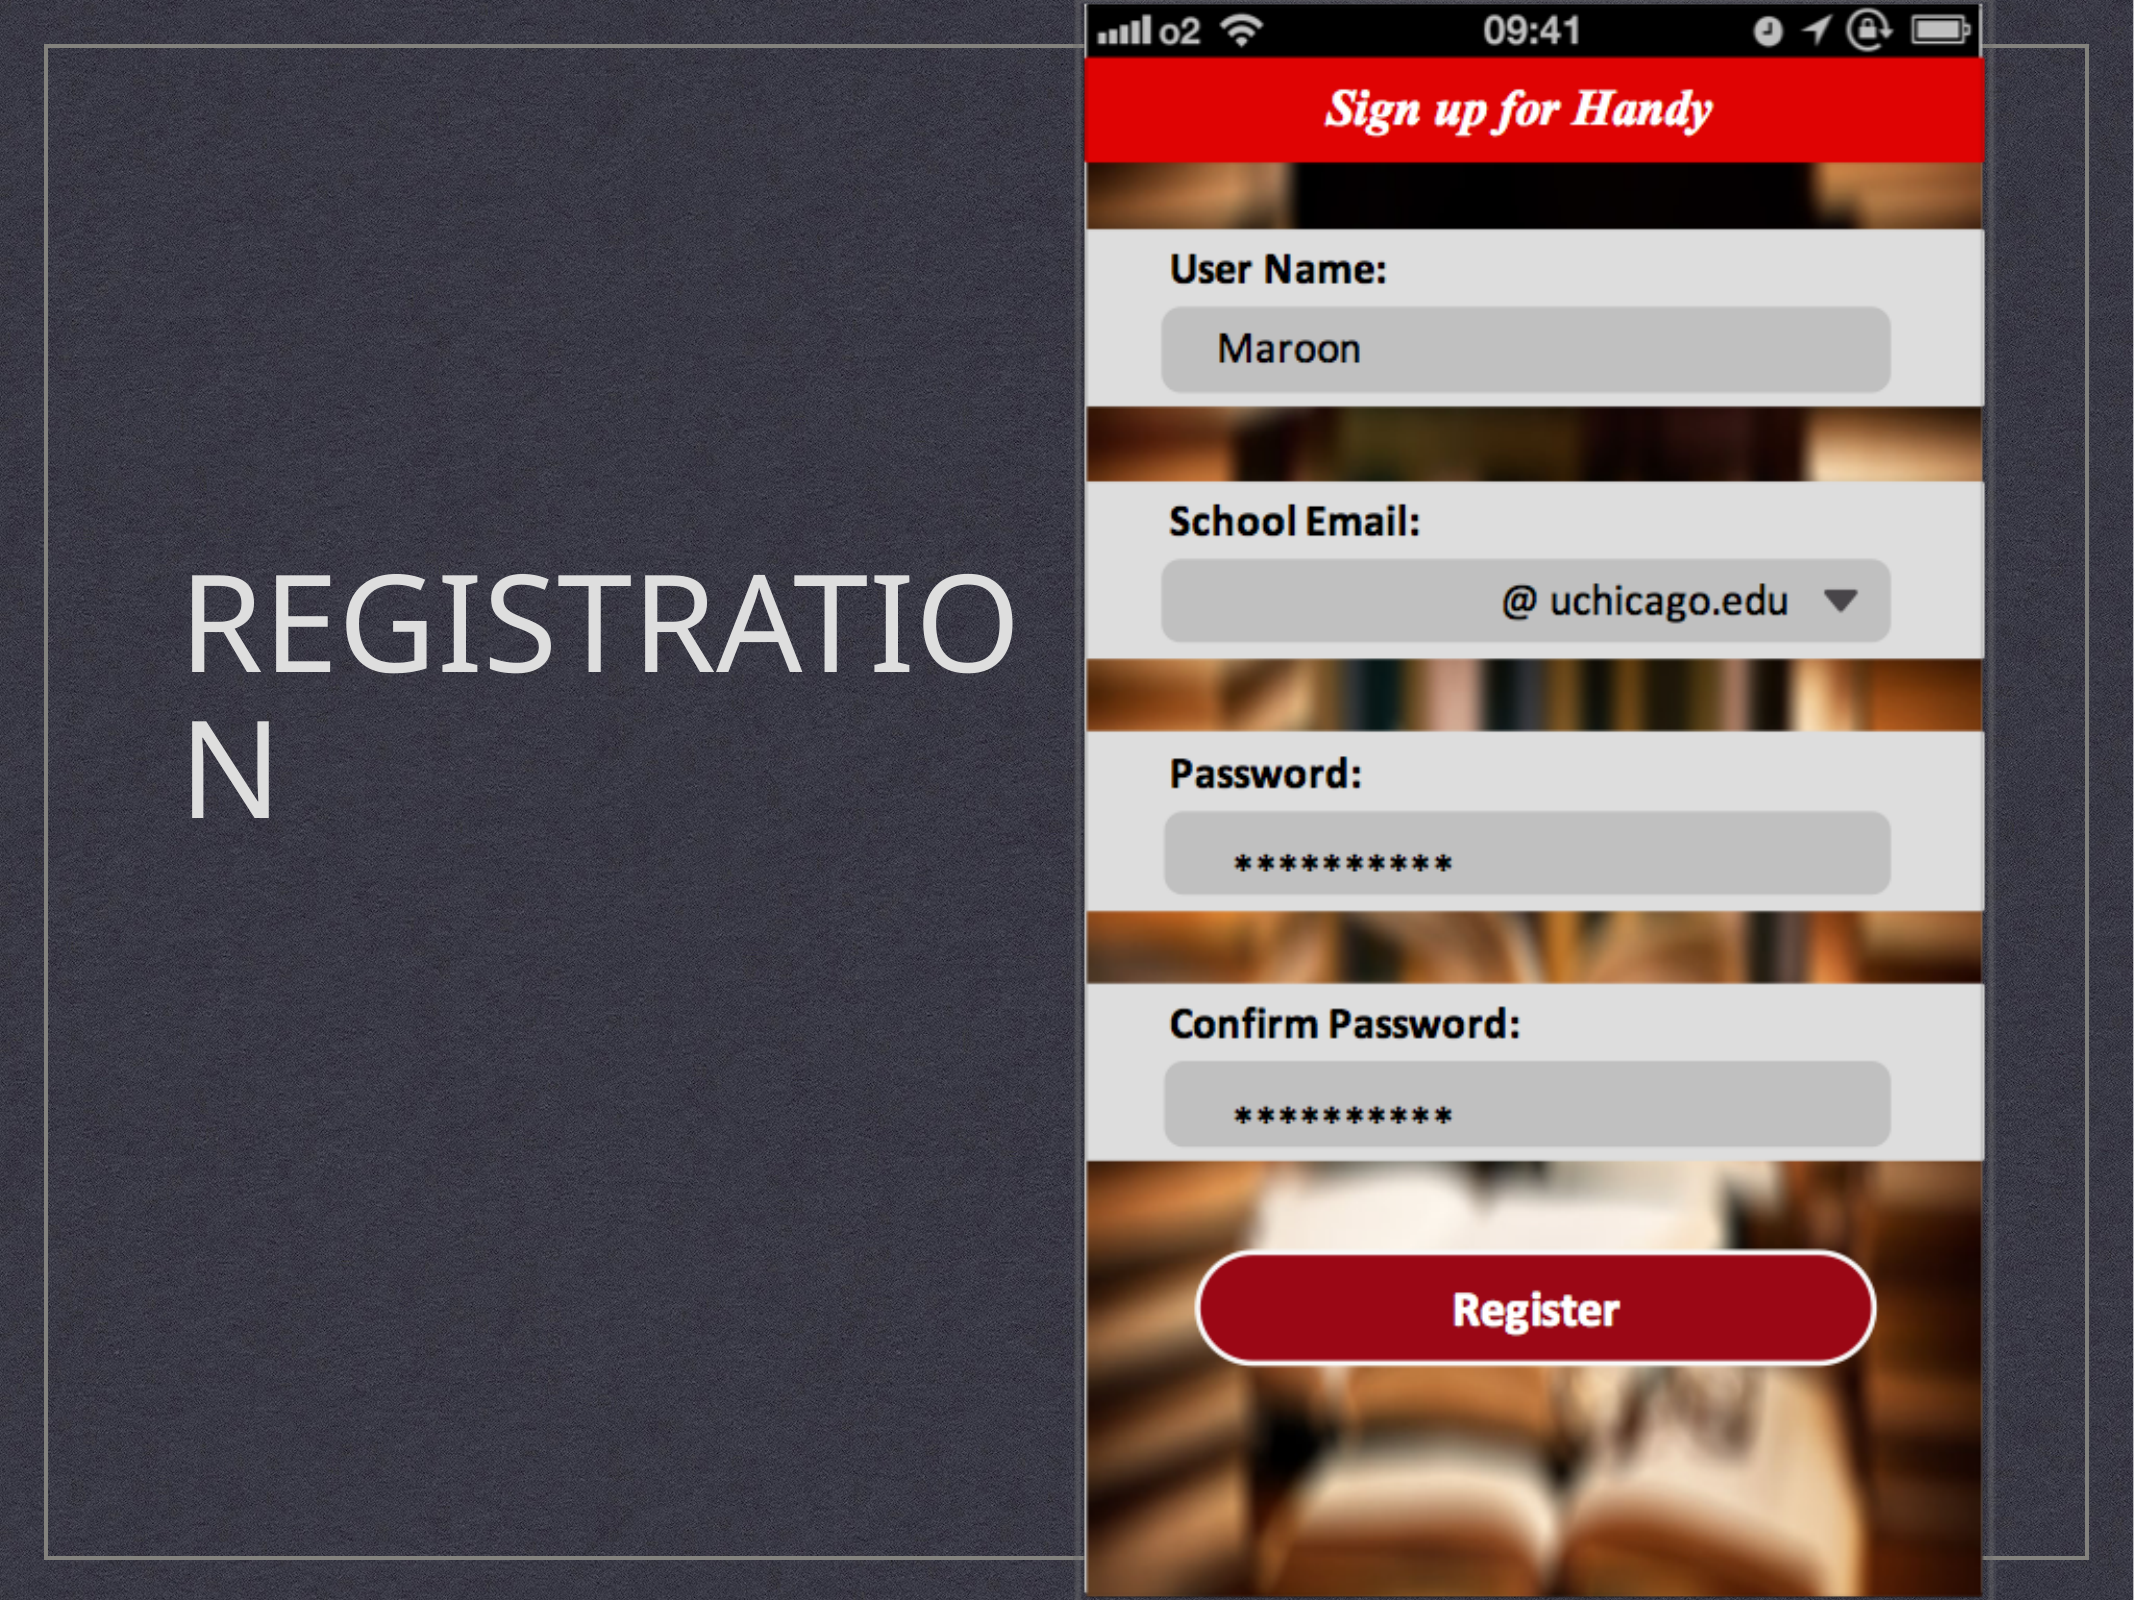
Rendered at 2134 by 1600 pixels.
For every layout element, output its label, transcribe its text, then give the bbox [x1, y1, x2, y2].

title registration [170, 211, 1047, 857]
picture [0, 0, 2134, 1600]
